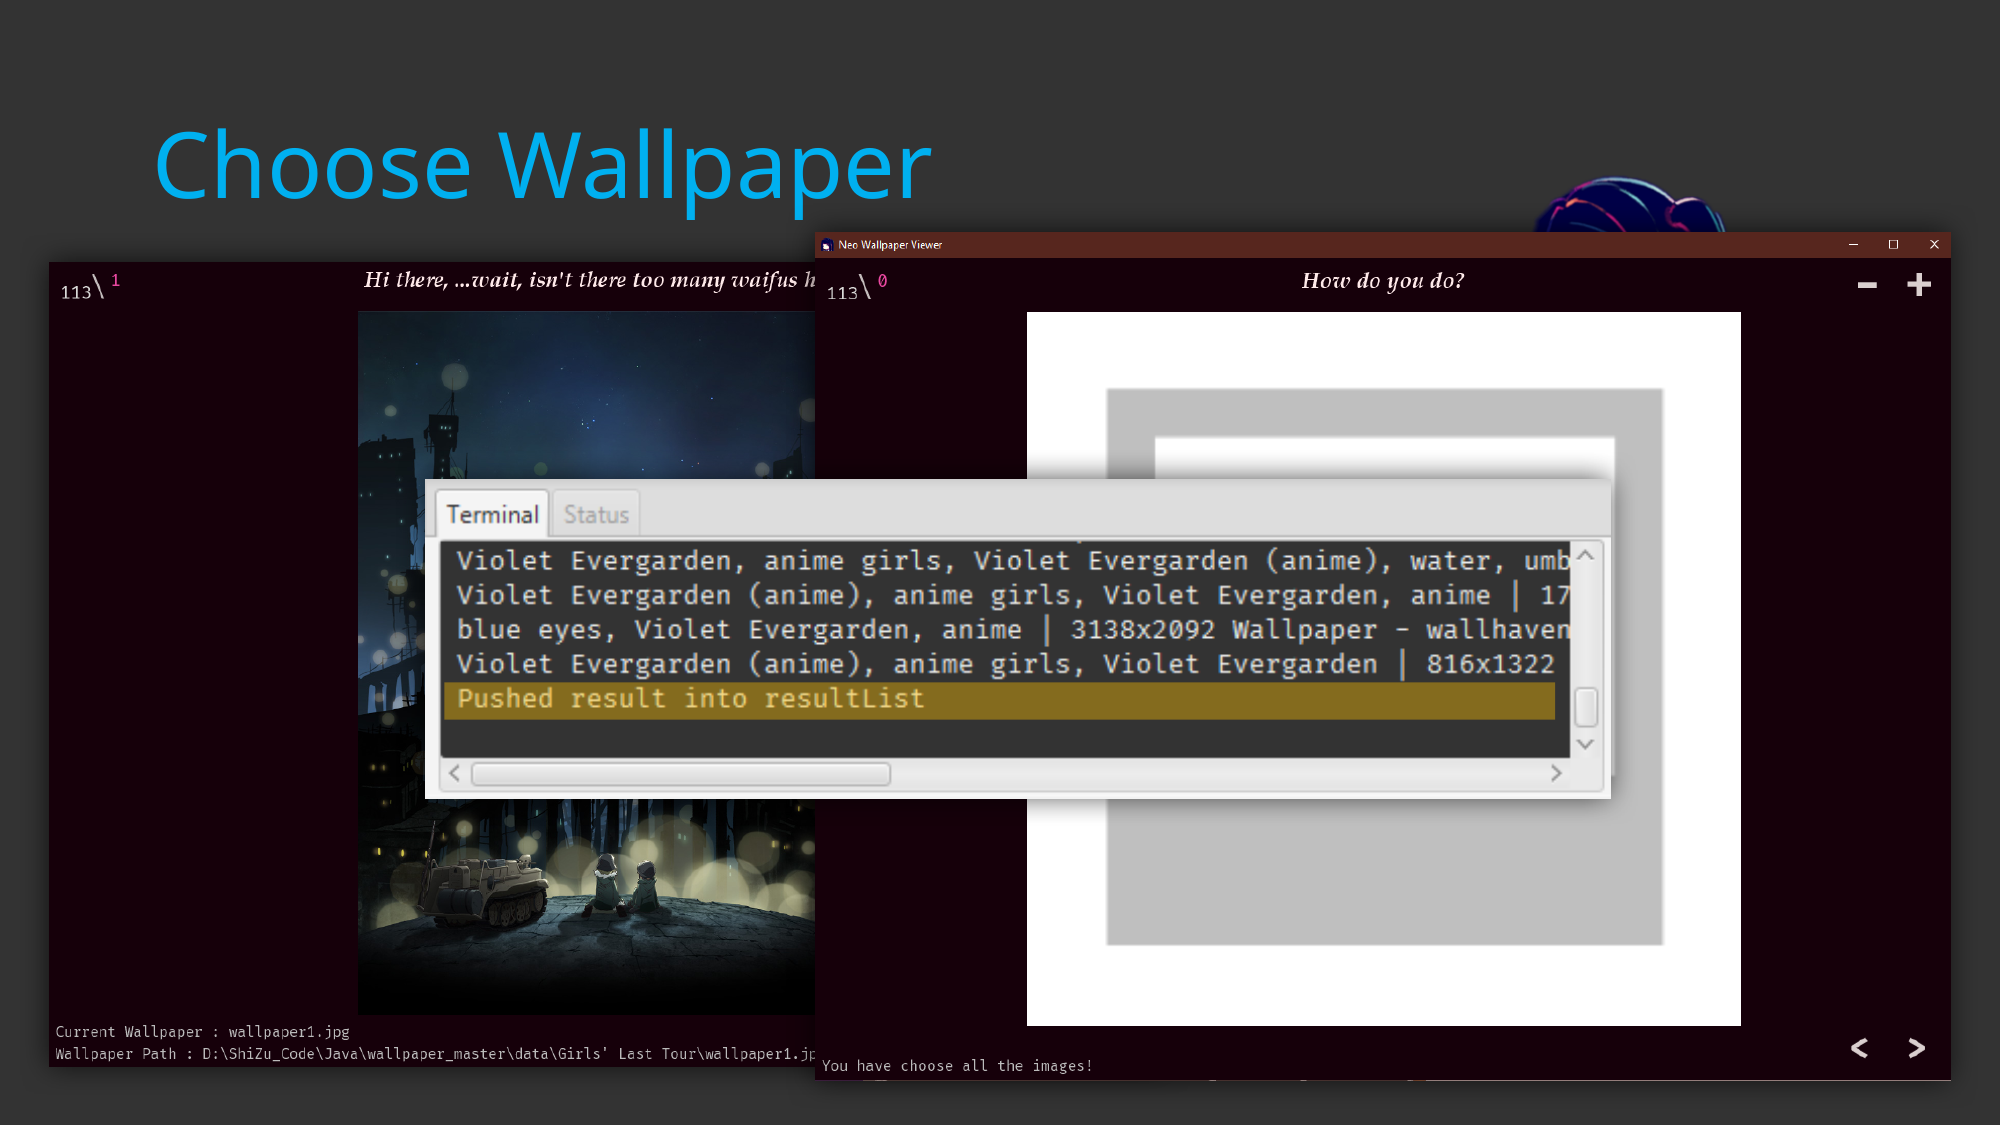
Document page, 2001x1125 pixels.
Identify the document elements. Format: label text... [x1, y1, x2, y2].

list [815, 232, 1951, 1081]
title Choose Wallpaper [137, 59, 1863, 262]
picture [0, 0, 2000, 1125]
